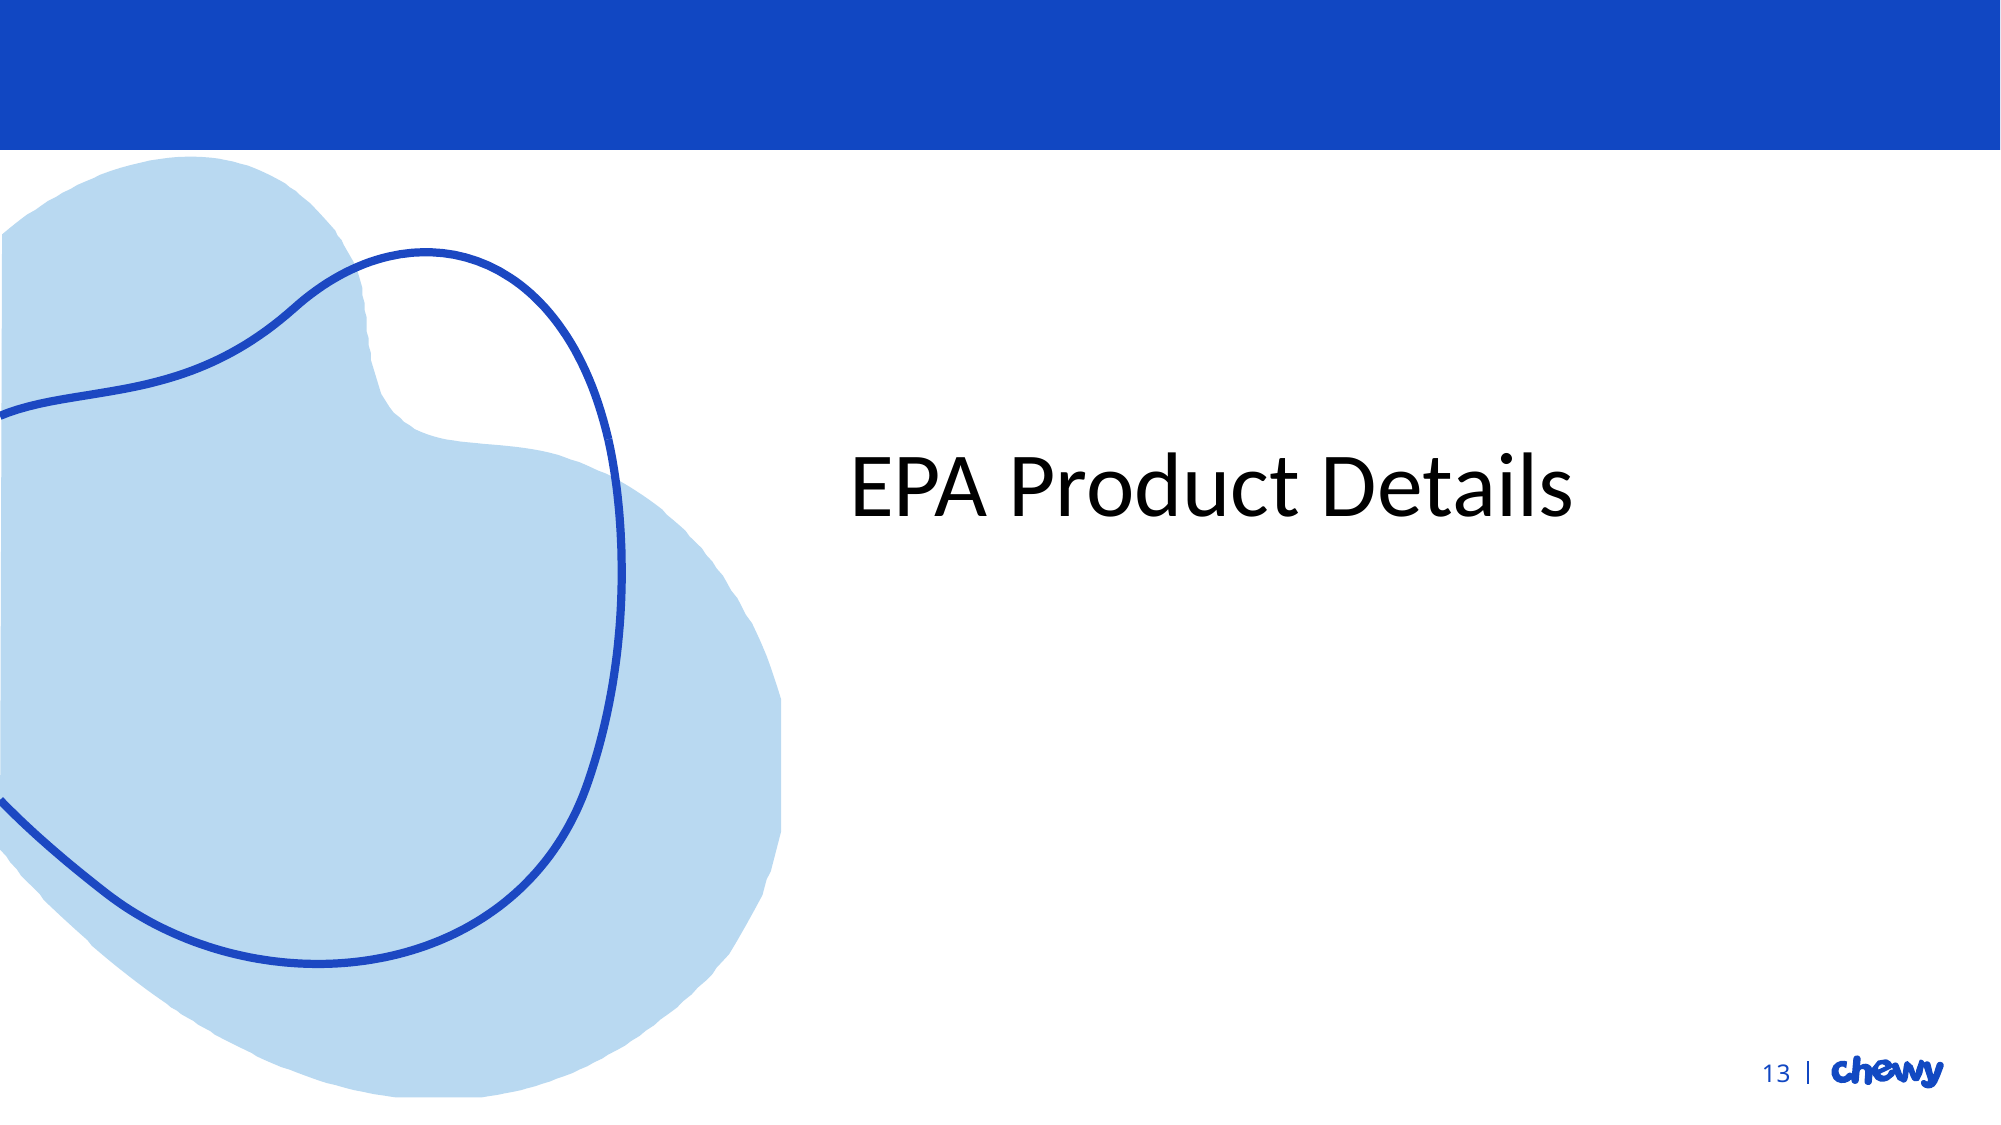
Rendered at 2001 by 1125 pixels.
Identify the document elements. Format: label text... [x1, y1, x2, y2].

title EPA Product Details [412, 448, 2000, 563]
slide_number 13 [1755, 1055, 1799, 1090]
